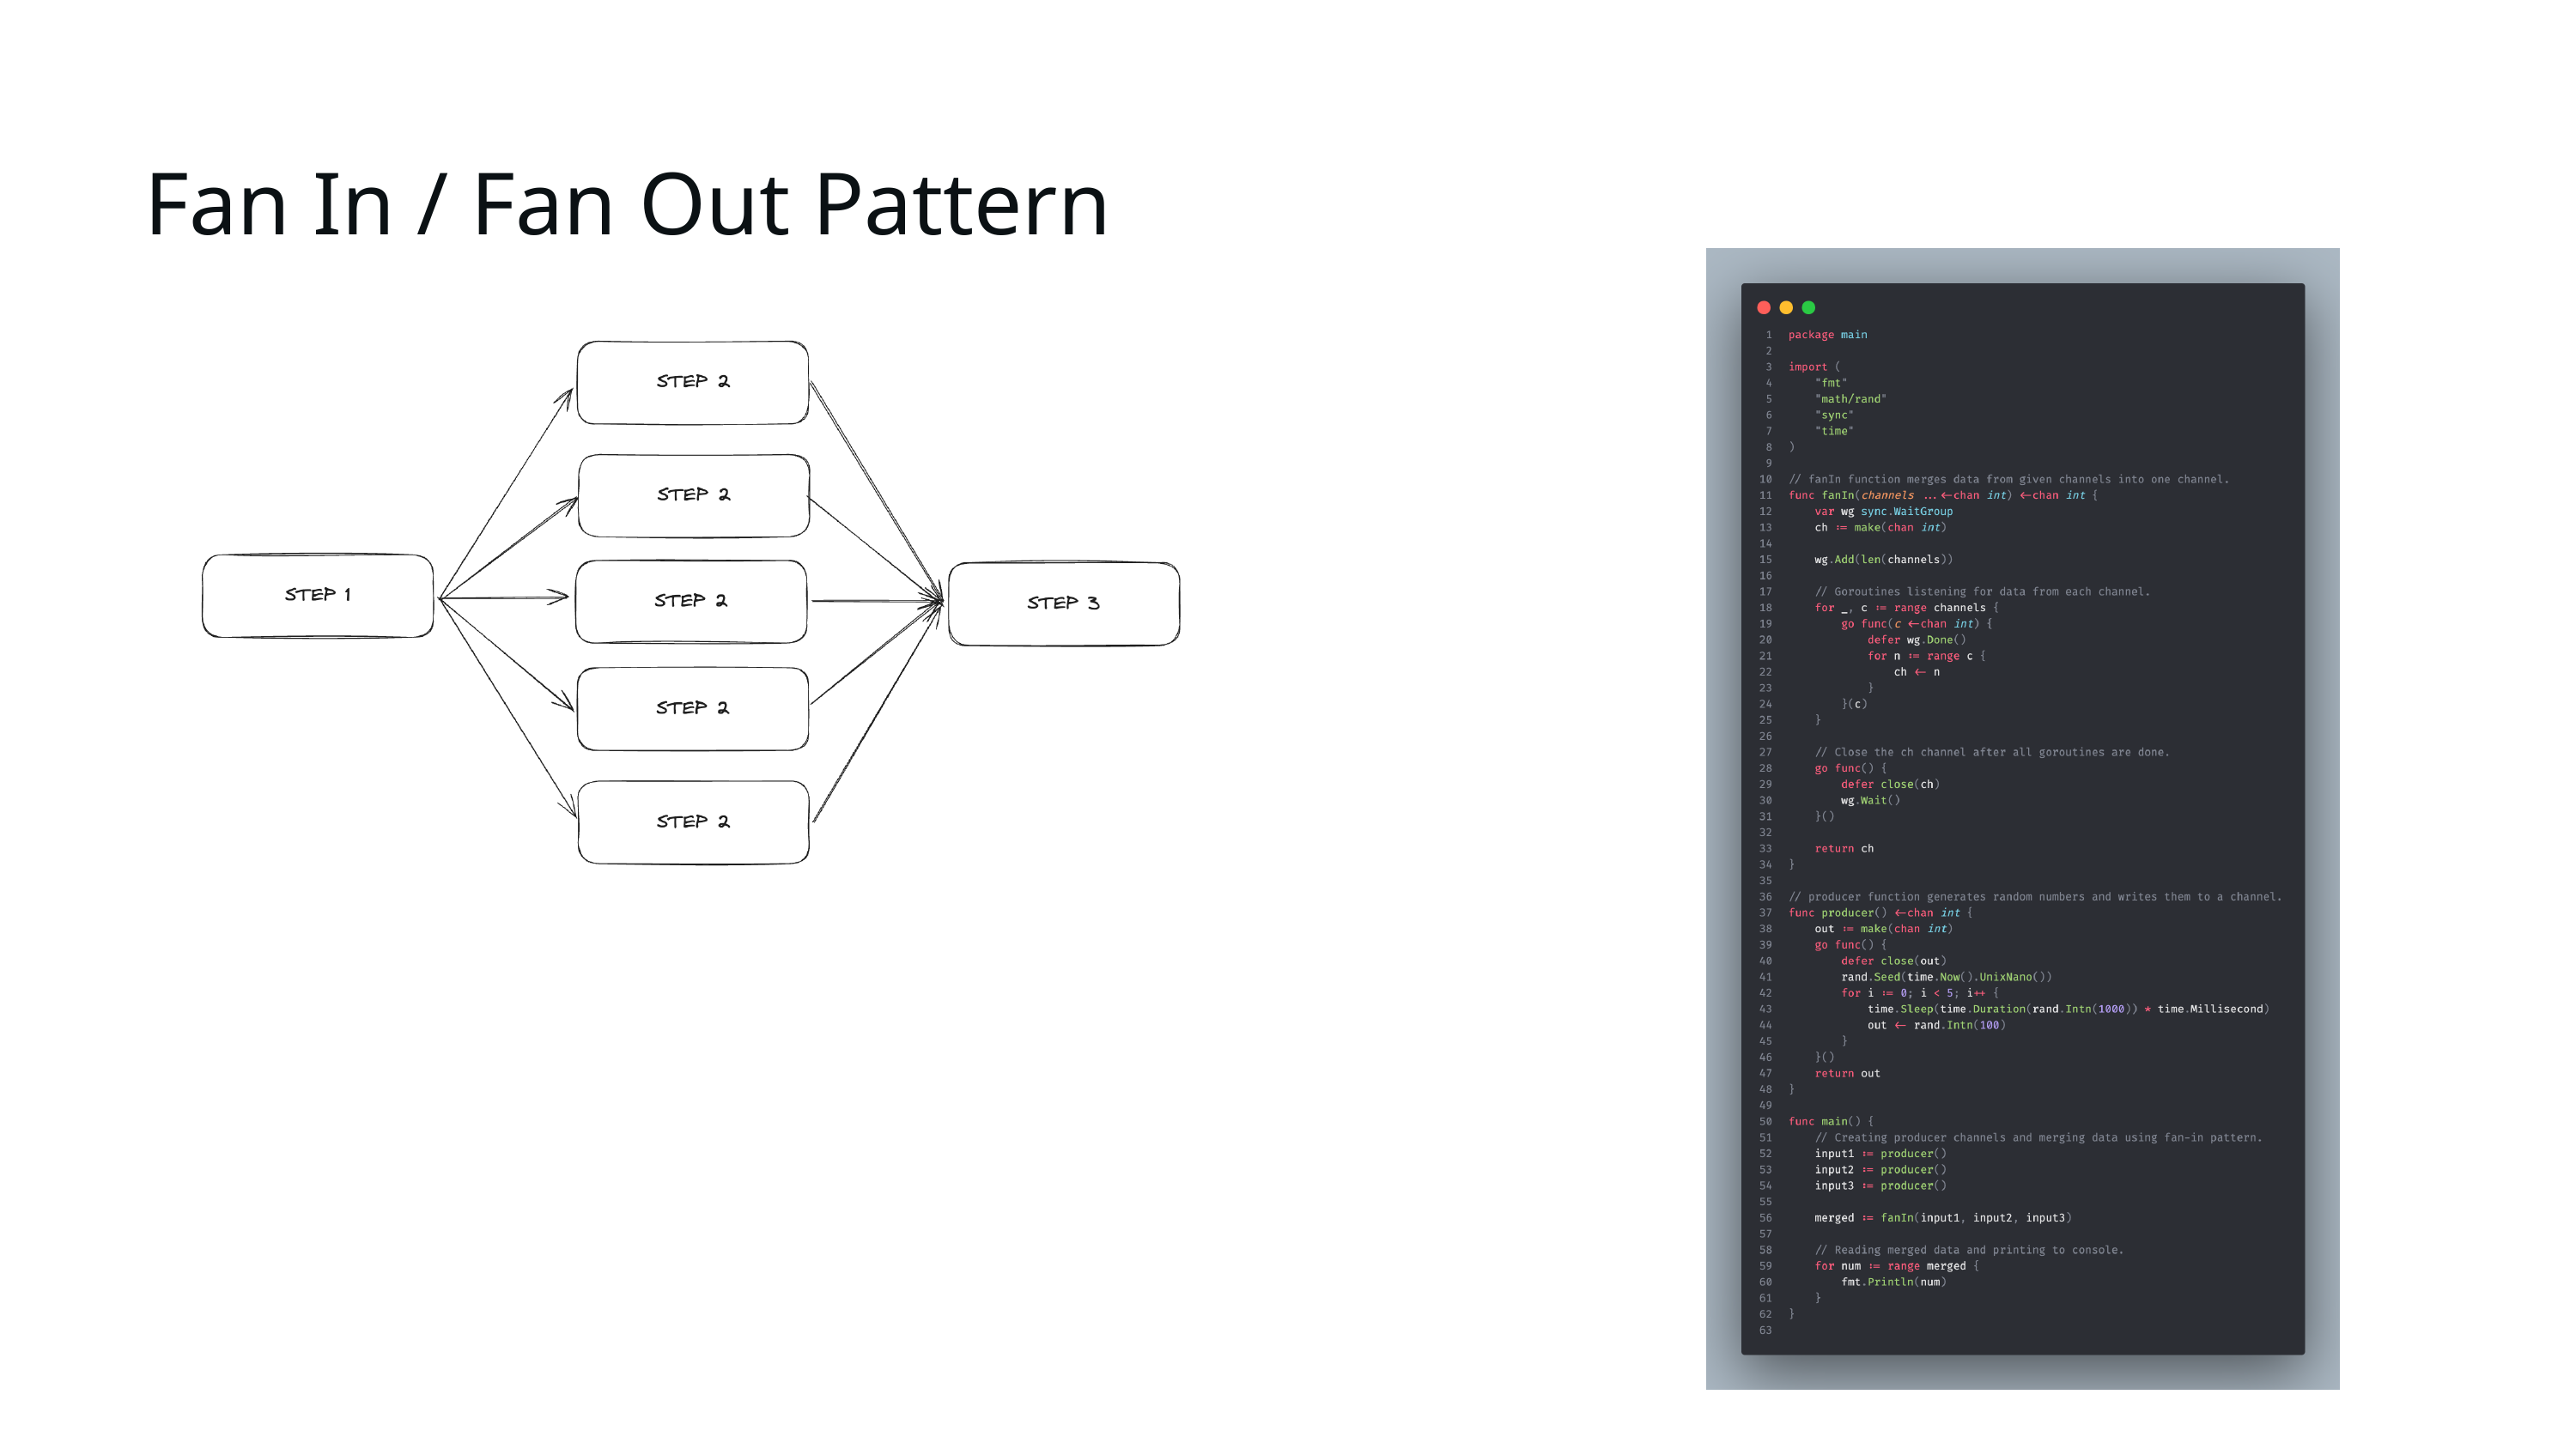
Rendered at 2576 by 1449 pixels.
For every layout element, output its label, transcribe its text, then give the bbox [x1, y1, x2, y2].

picture [139, 305, 1240, 894]
text_box Fan In / Fan Out Pattern [144, 131, 1546, 252]
picture [1706, 247, 2341, 1390]
